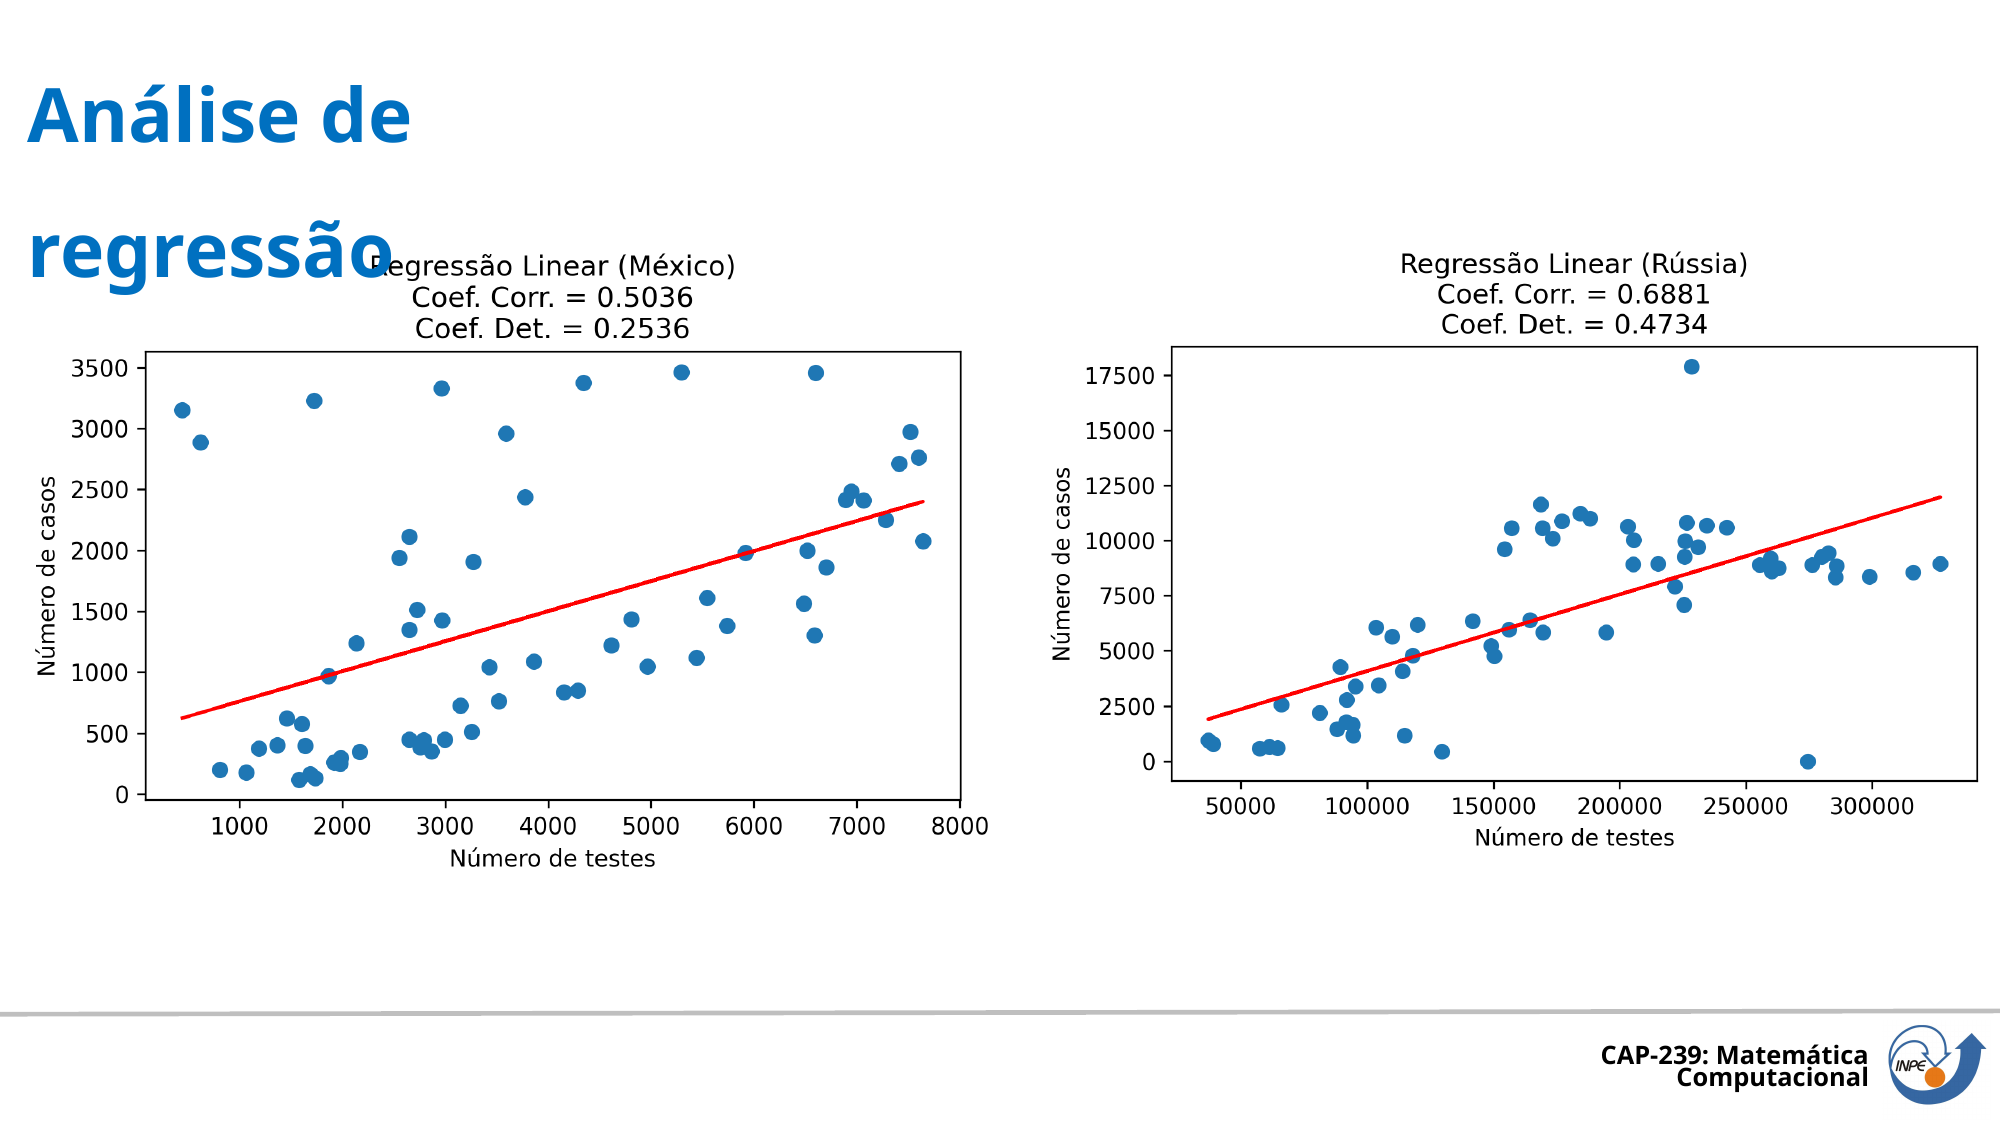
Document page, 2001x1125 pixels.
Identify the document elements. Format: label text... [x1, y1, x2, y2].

text_box CAP-239: Matemática Computacional [1472, 1040, 1877, 1100]
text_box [0, 1010, 2000, 1015]
picture [1028, 226, 2000, 876]
picture [12, 228, 1015, 897]
text_box Análise de regressão [12, 14, 717, 155]
picture [1882, 1016, 1991, 1120]
